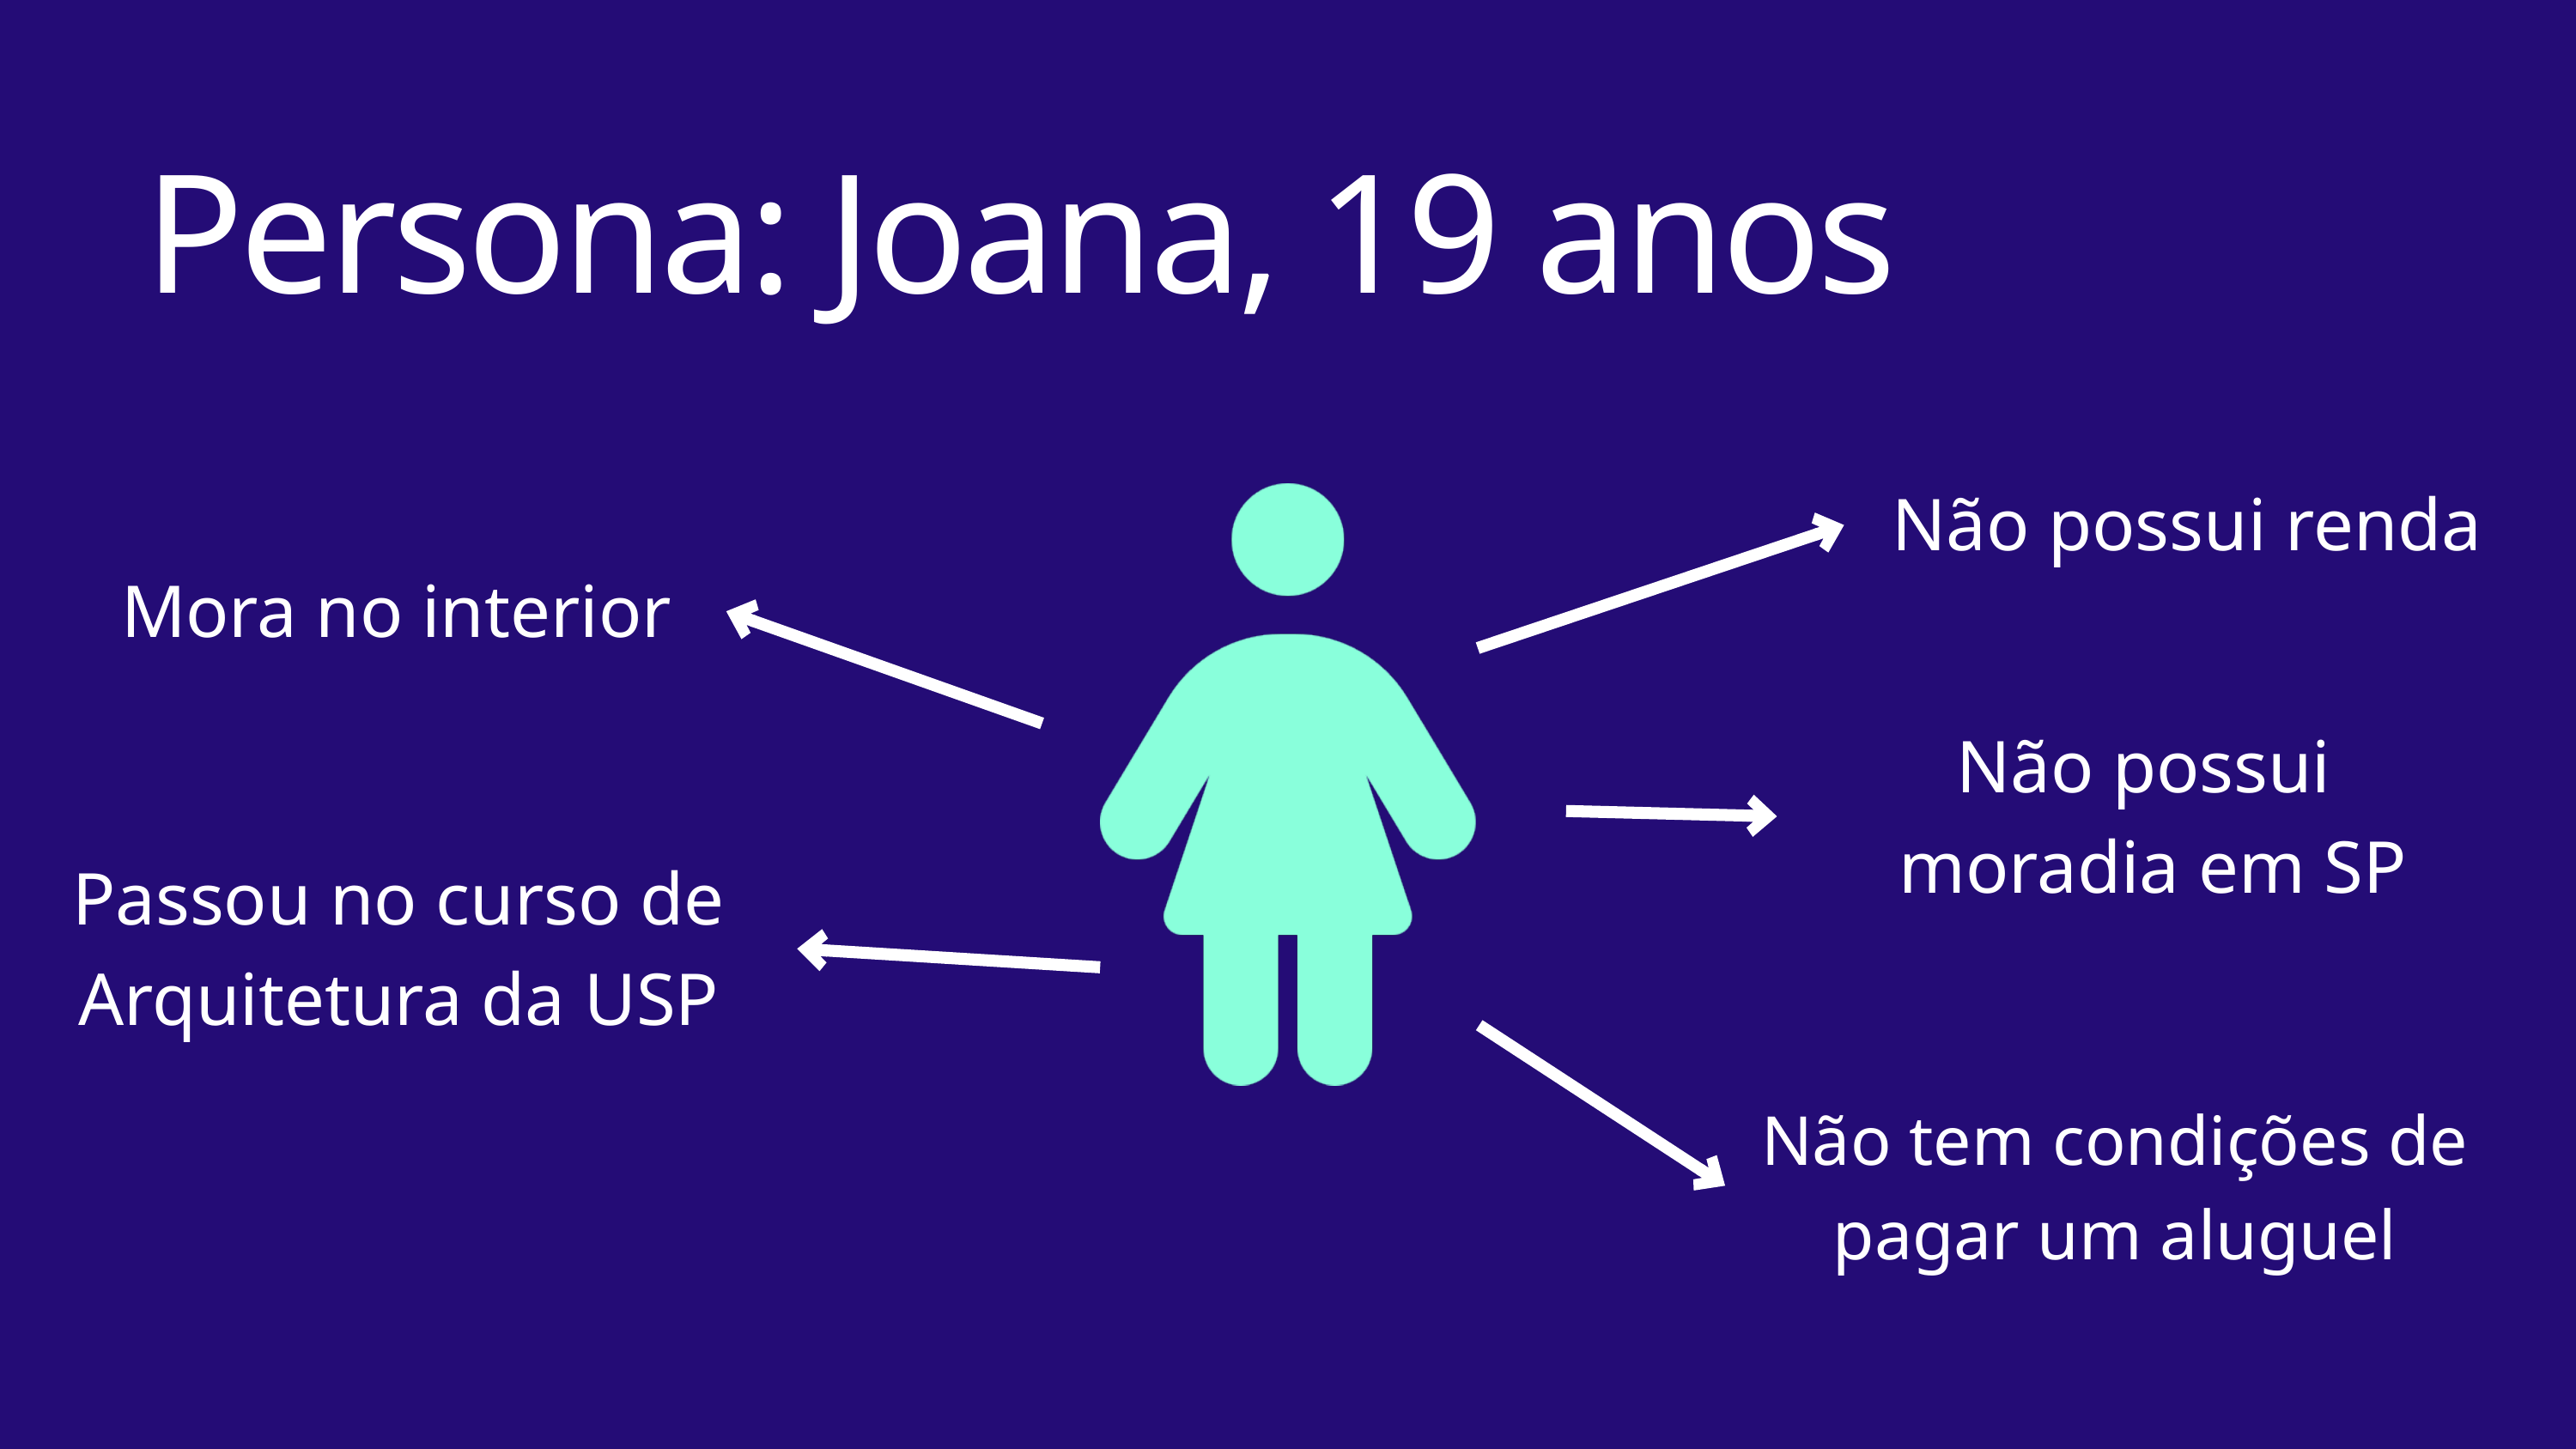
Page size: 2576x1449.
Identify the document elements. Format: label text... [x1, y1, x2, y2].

text_box Não possui renda [1844, 464, 2531, 566]
text_box [1479, 1025, 1726, 1186]
text_box Não tem condições de pagar um aluguel [1725, 1083, 2505, 1274]
text_box [1100, 483, 1476, 1086]
text_box Mora no interior [67, 551, 726, 652]
text_box [1565, 809, 1777, 822]
text_box Não possui moradia em SP [1777, 706, 2530, 907]
text_box Persona: Joana, 19 anos [144, 144, 2060, 326]
text_box [726, 608, 1042, 724]
text_box Passou no curso de Arquitetura da USP [0, 839, 798, 1040]
